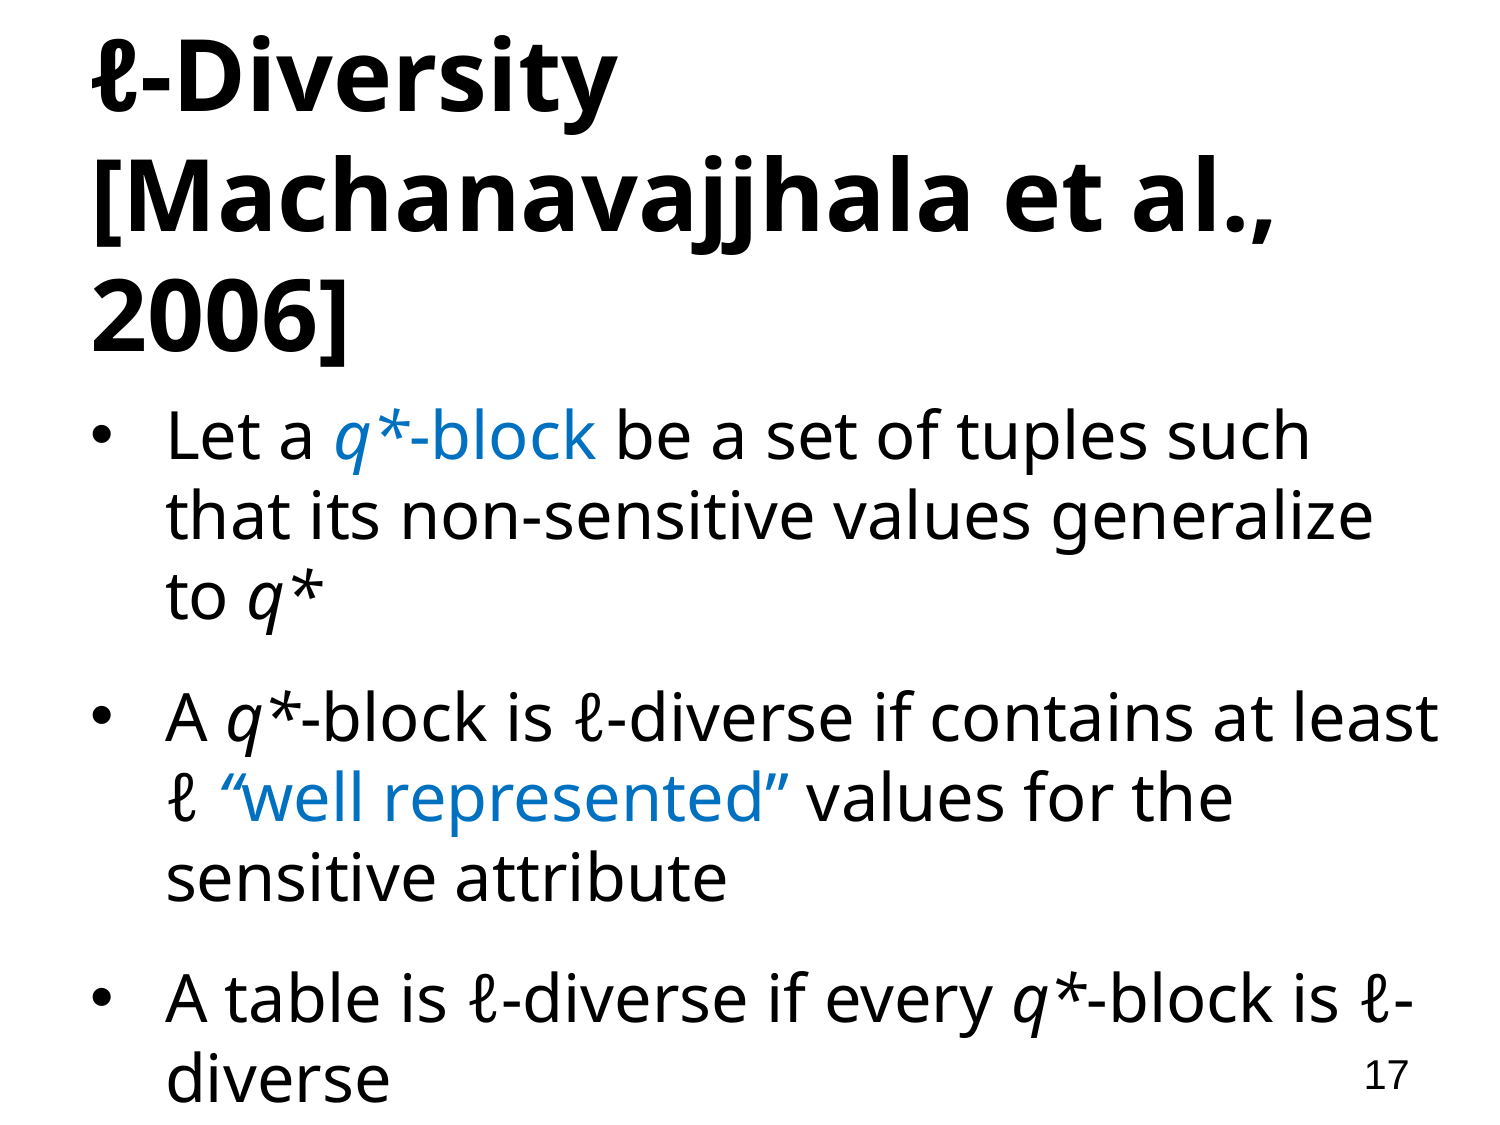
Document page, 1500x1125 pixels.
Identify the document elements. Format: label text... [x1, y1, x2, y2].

slide_number 17 [1074, 1042, 1425, 1103]
title ℓ-Diversity [Machanavajjhala et al., 2006] [74, 97, 1426, 286]
list Let a q*-block be a set of tuples such that its non-sensitive values generalize to q* A q*-block is ℓ-diverse if contains at least ℓ “well represented” values for the sensitive attribute A table is ℓ-diverse if every q*-block is ℓ-diverse [74, 385, 1473, 1013]
